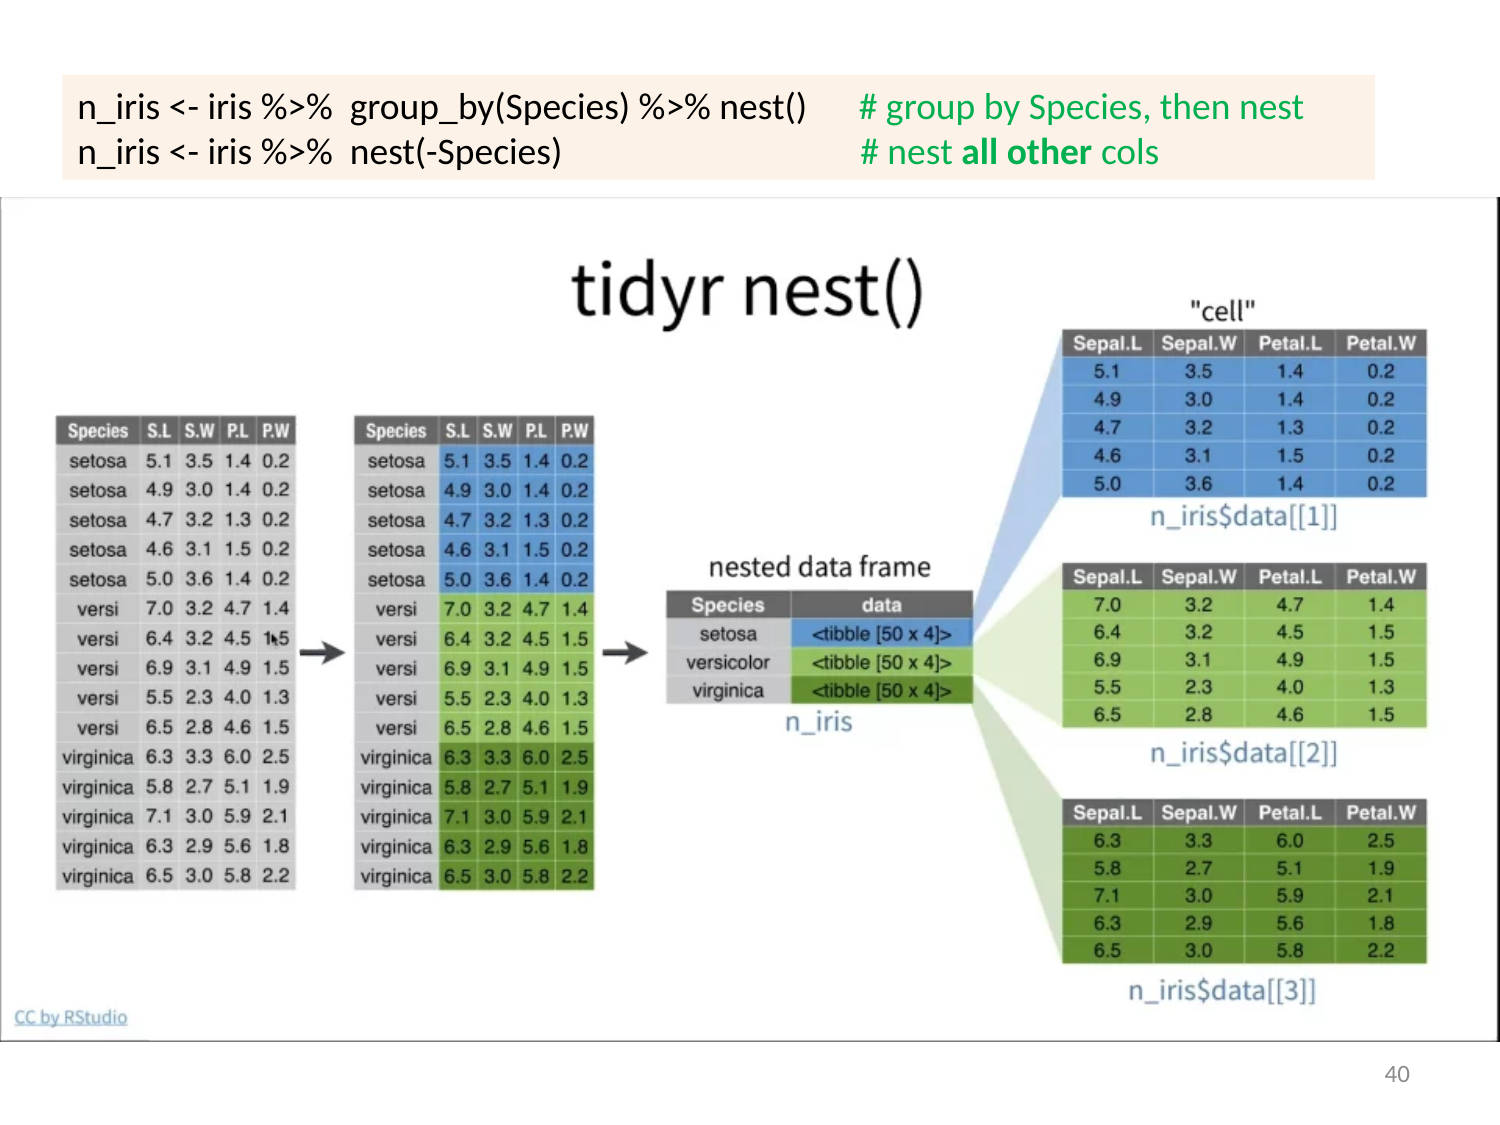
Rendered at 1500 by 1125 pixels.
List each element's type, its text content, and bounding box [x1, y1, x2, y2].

text_box n_iris <- iris %>% group_by(Species) %>% nest() # group by Species, then nest n_iris <- iris %>% nest(-Species) # nest all other cols [62, 74, 1375, 180]
picture [0, 197, 1500, 1042]
slide_number 40 [1074, 1049, 1425, 1103]
